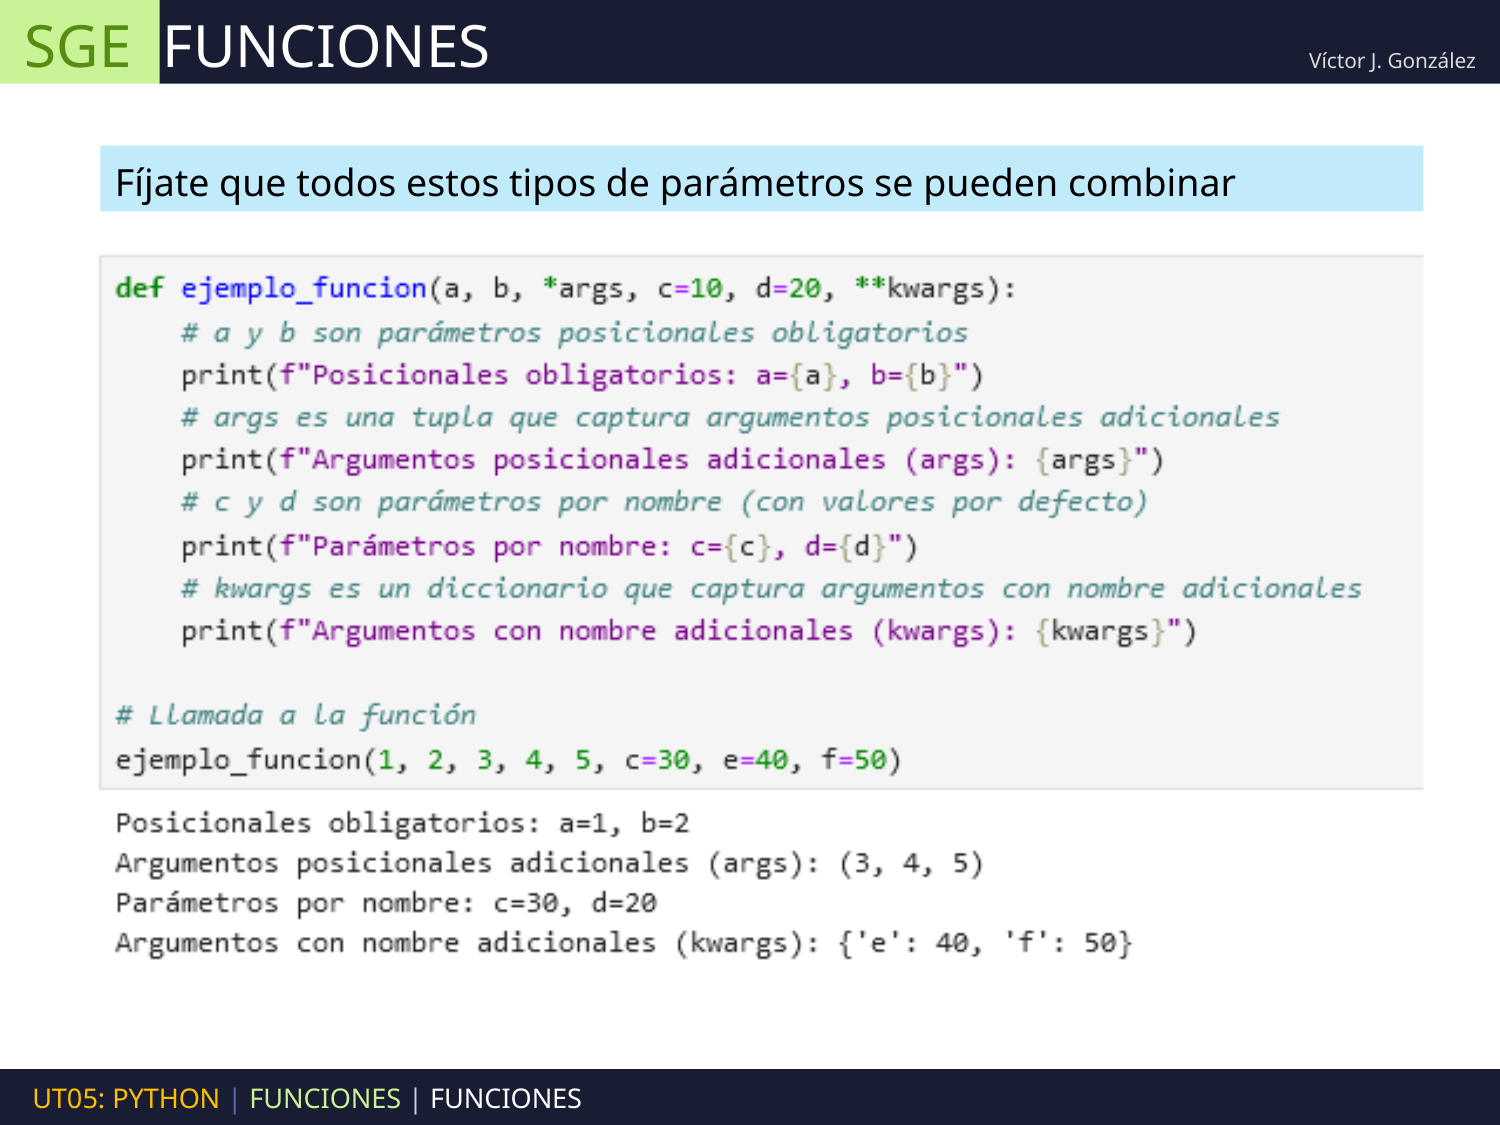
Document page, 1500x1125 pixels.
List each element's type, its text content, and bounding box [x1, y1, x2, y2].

picture [88, 244, 1424, 977]
text_box [161, 0, 1500, 86]
text_box UT05: PYTHON | FUNCIONES | FUNCIONES [17, 1073, 1500, 1122]
text_box Fíjate que todos estos tipos de parámetros se pueden combinar [100, 145, 1424, 212]
text_box SGE [10, 1, 147, 86]
text_box FUNCIONES [148, 1, 506, 86]
text_box Víctor J. González [1294, 40, 1491, 80]
text_box [0, 0, 161, 86]
text_box [0, 1067, 1500, 1125]
